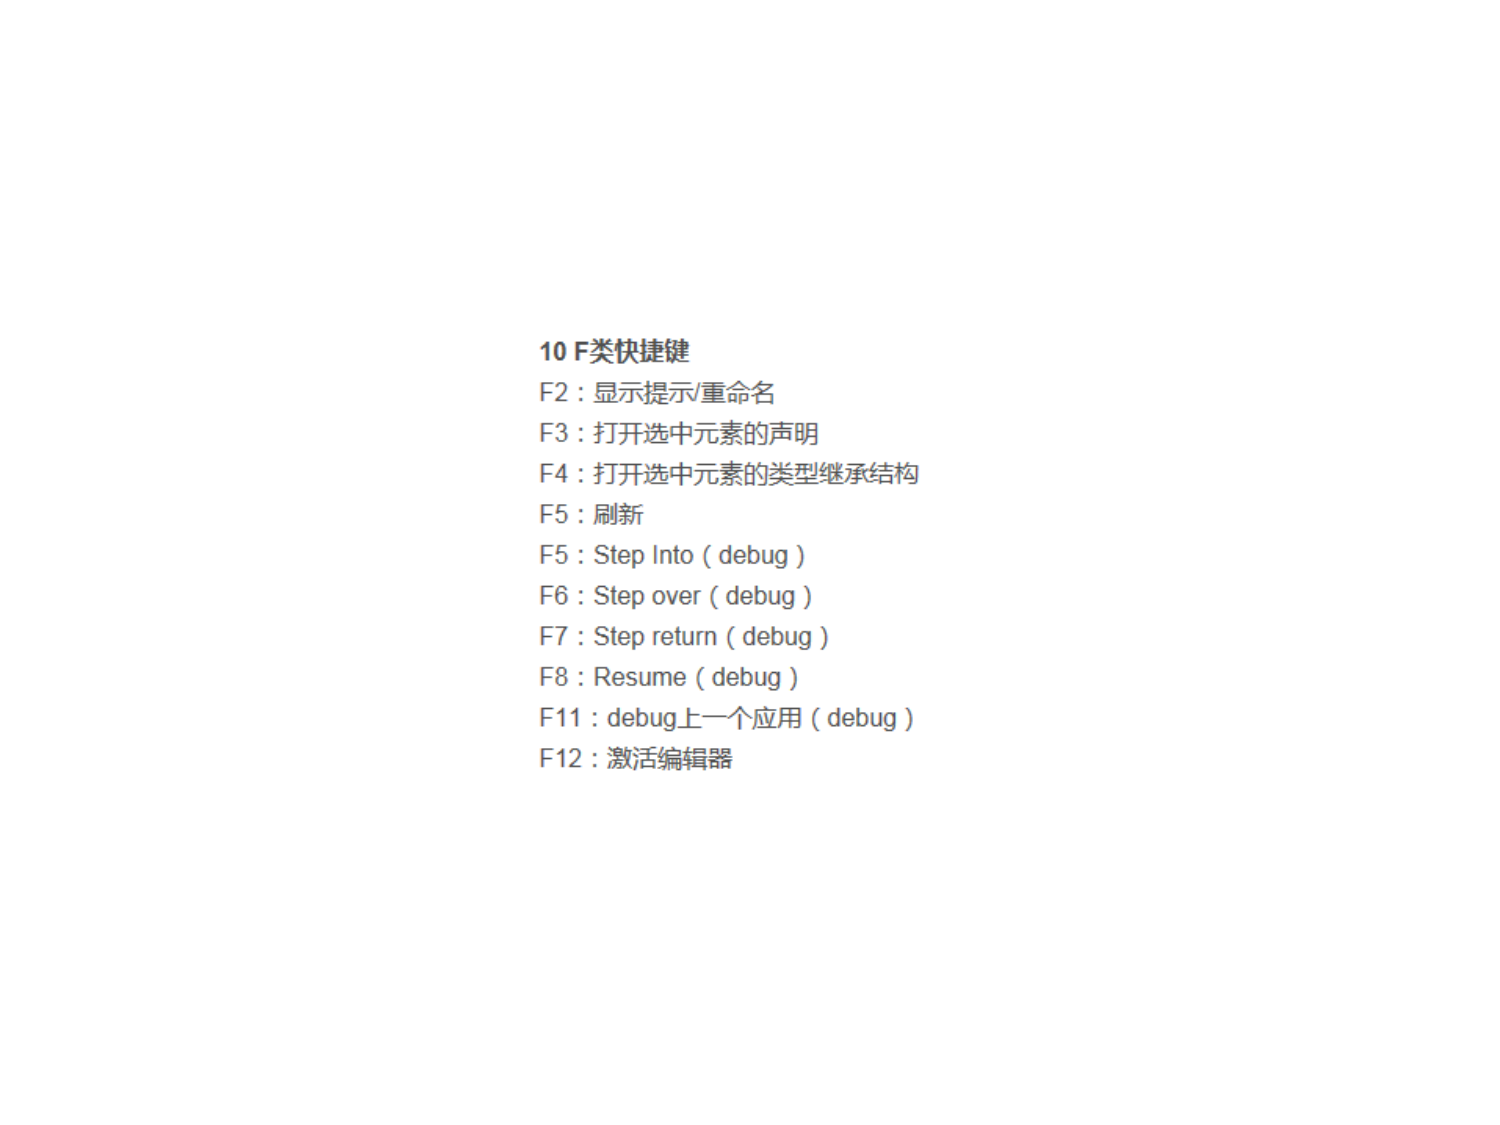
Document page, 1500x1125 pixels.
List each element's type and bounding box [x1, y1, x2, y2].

picture [526, 330, 974, 794]
